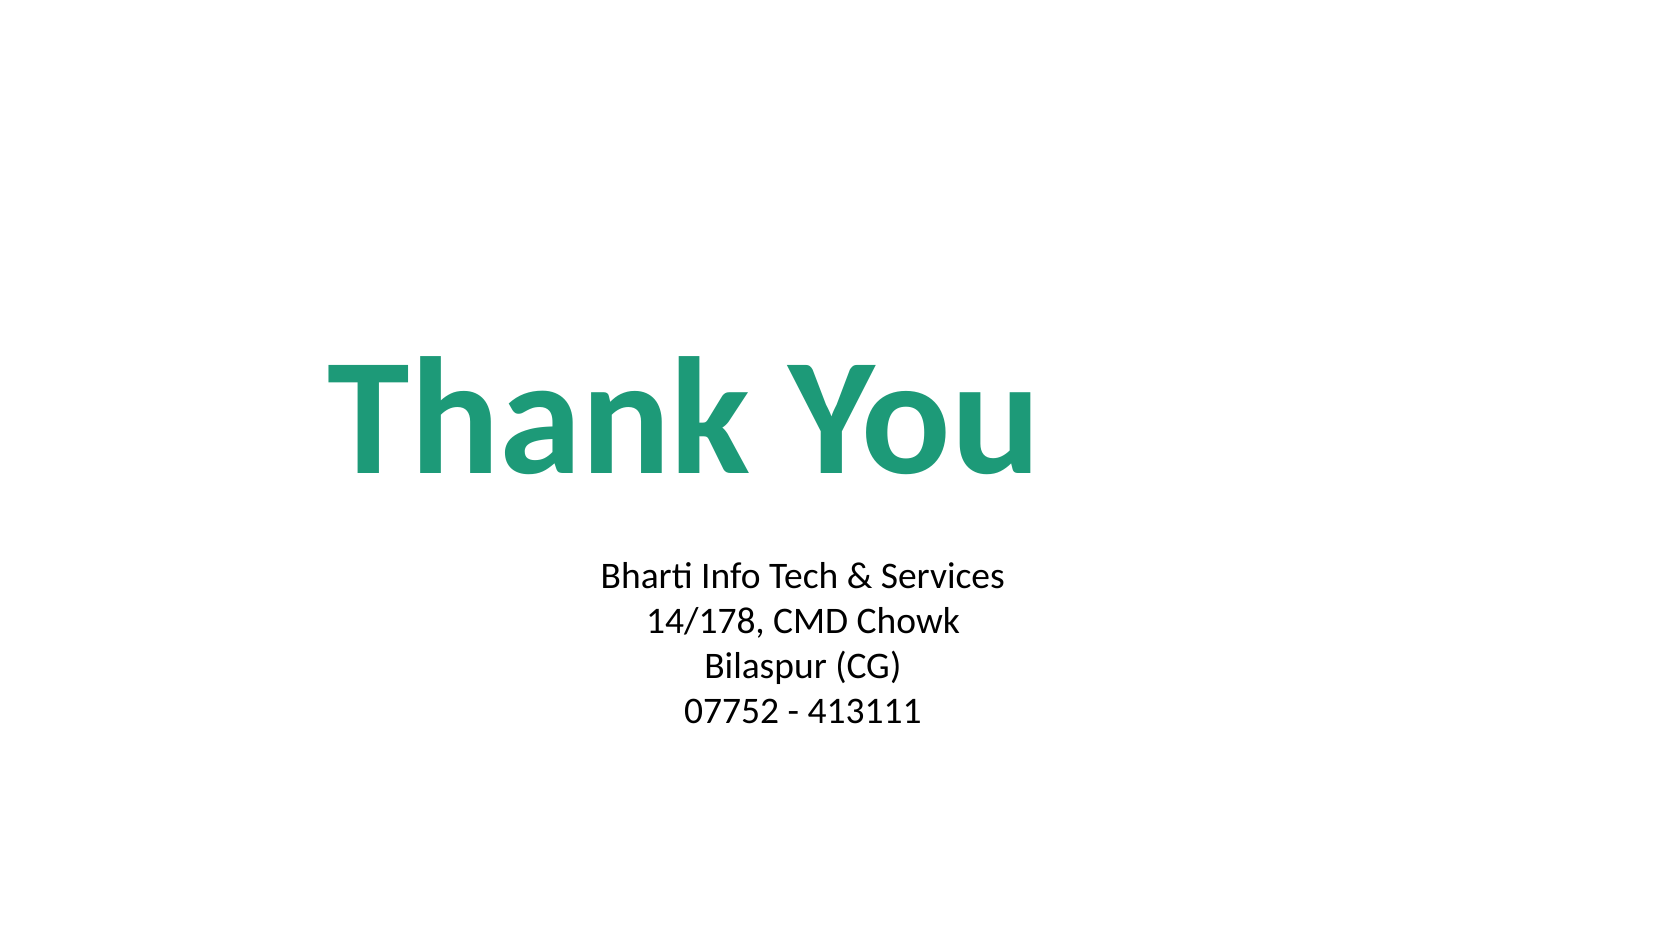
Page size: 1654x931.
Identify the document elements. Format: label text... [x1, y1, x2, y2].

text_box Thank You [312, 299, 1314, 514]
text_box Bharti Info Tech & Services 14/178, CMD Chowk Bilaspur (CG) 07752 - 413111 [224, 543, 1382, 791]
